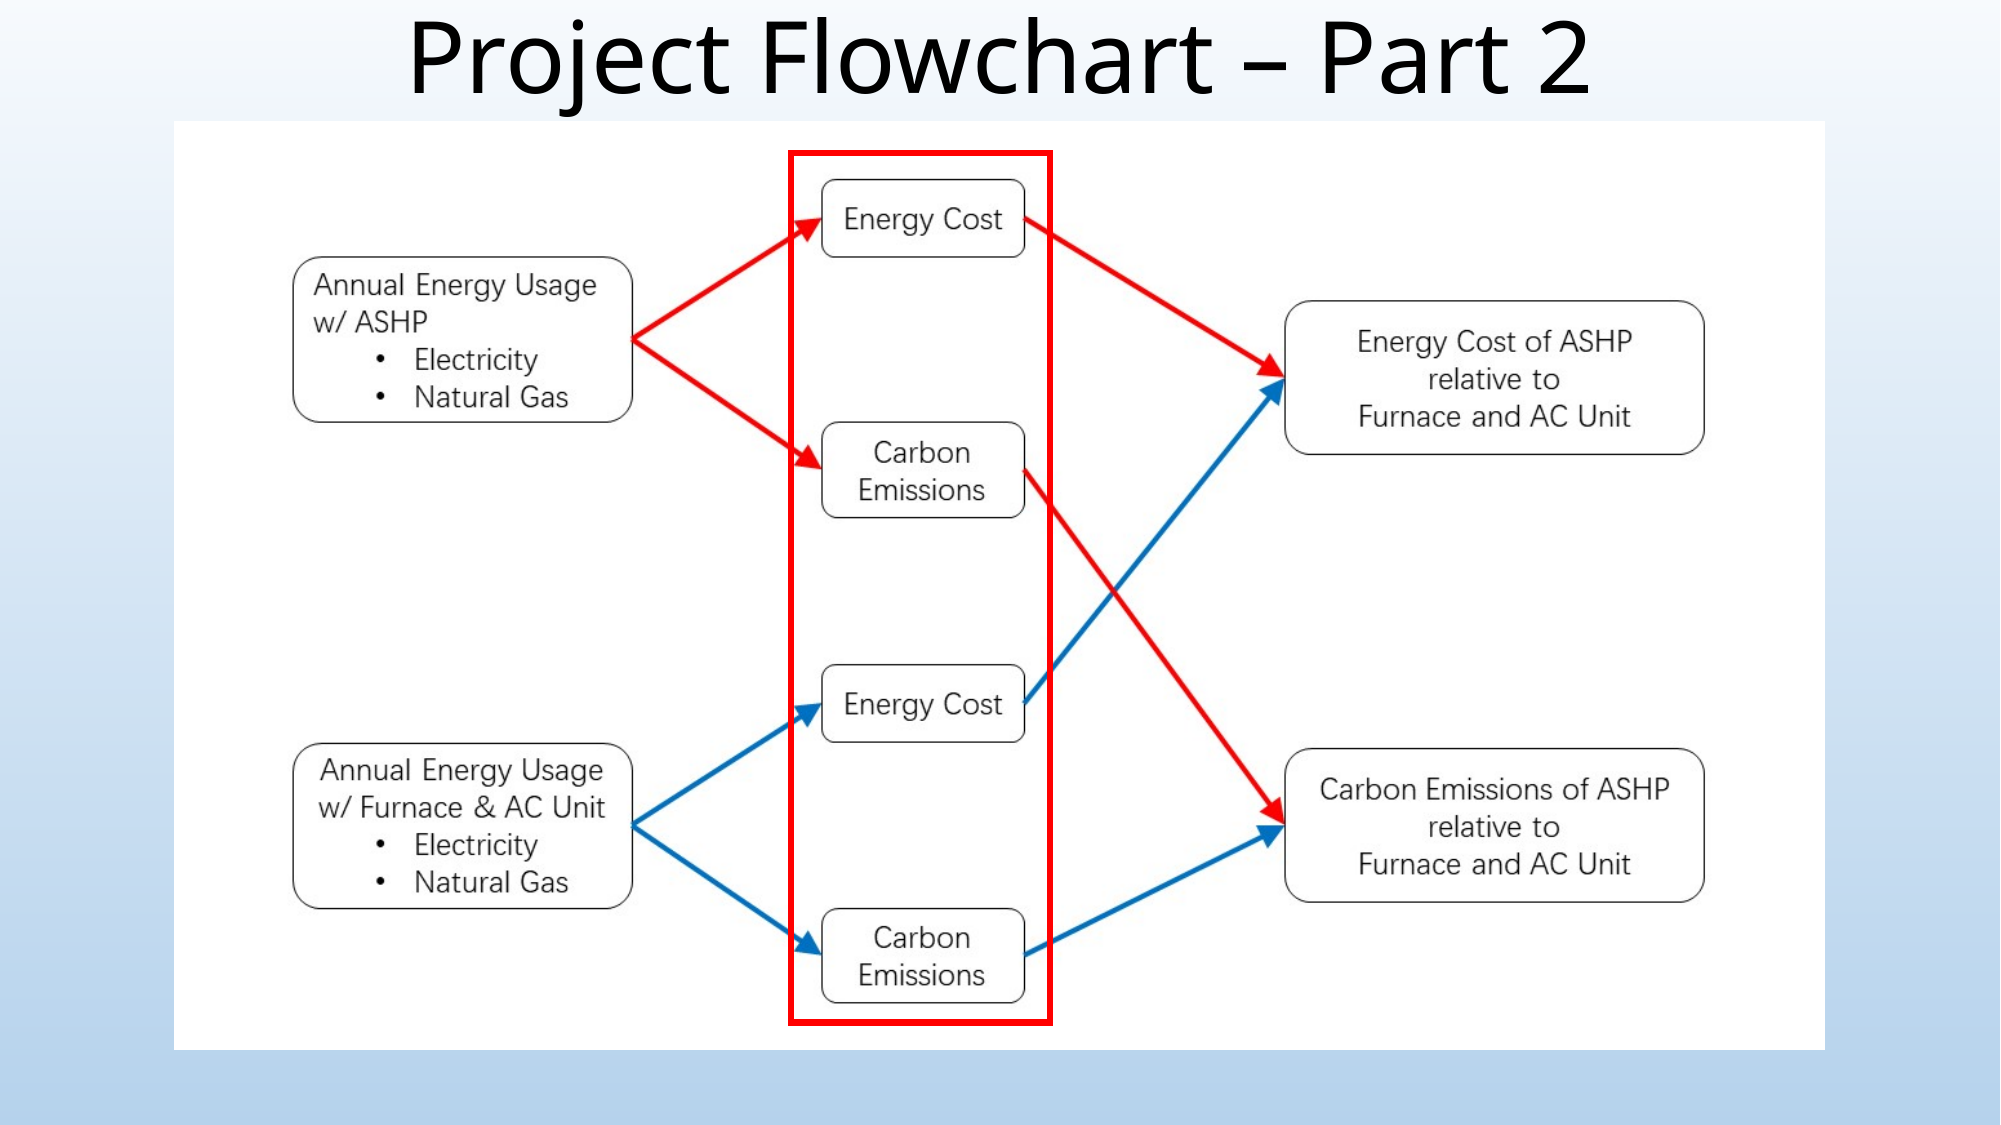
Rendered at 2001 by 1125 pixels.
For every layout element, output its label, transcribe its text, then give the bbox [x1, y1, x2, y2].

picture [174, 121, 1825, 1050]
title Project Flowchart – Part 2 [0, 0, 2000, 122]
